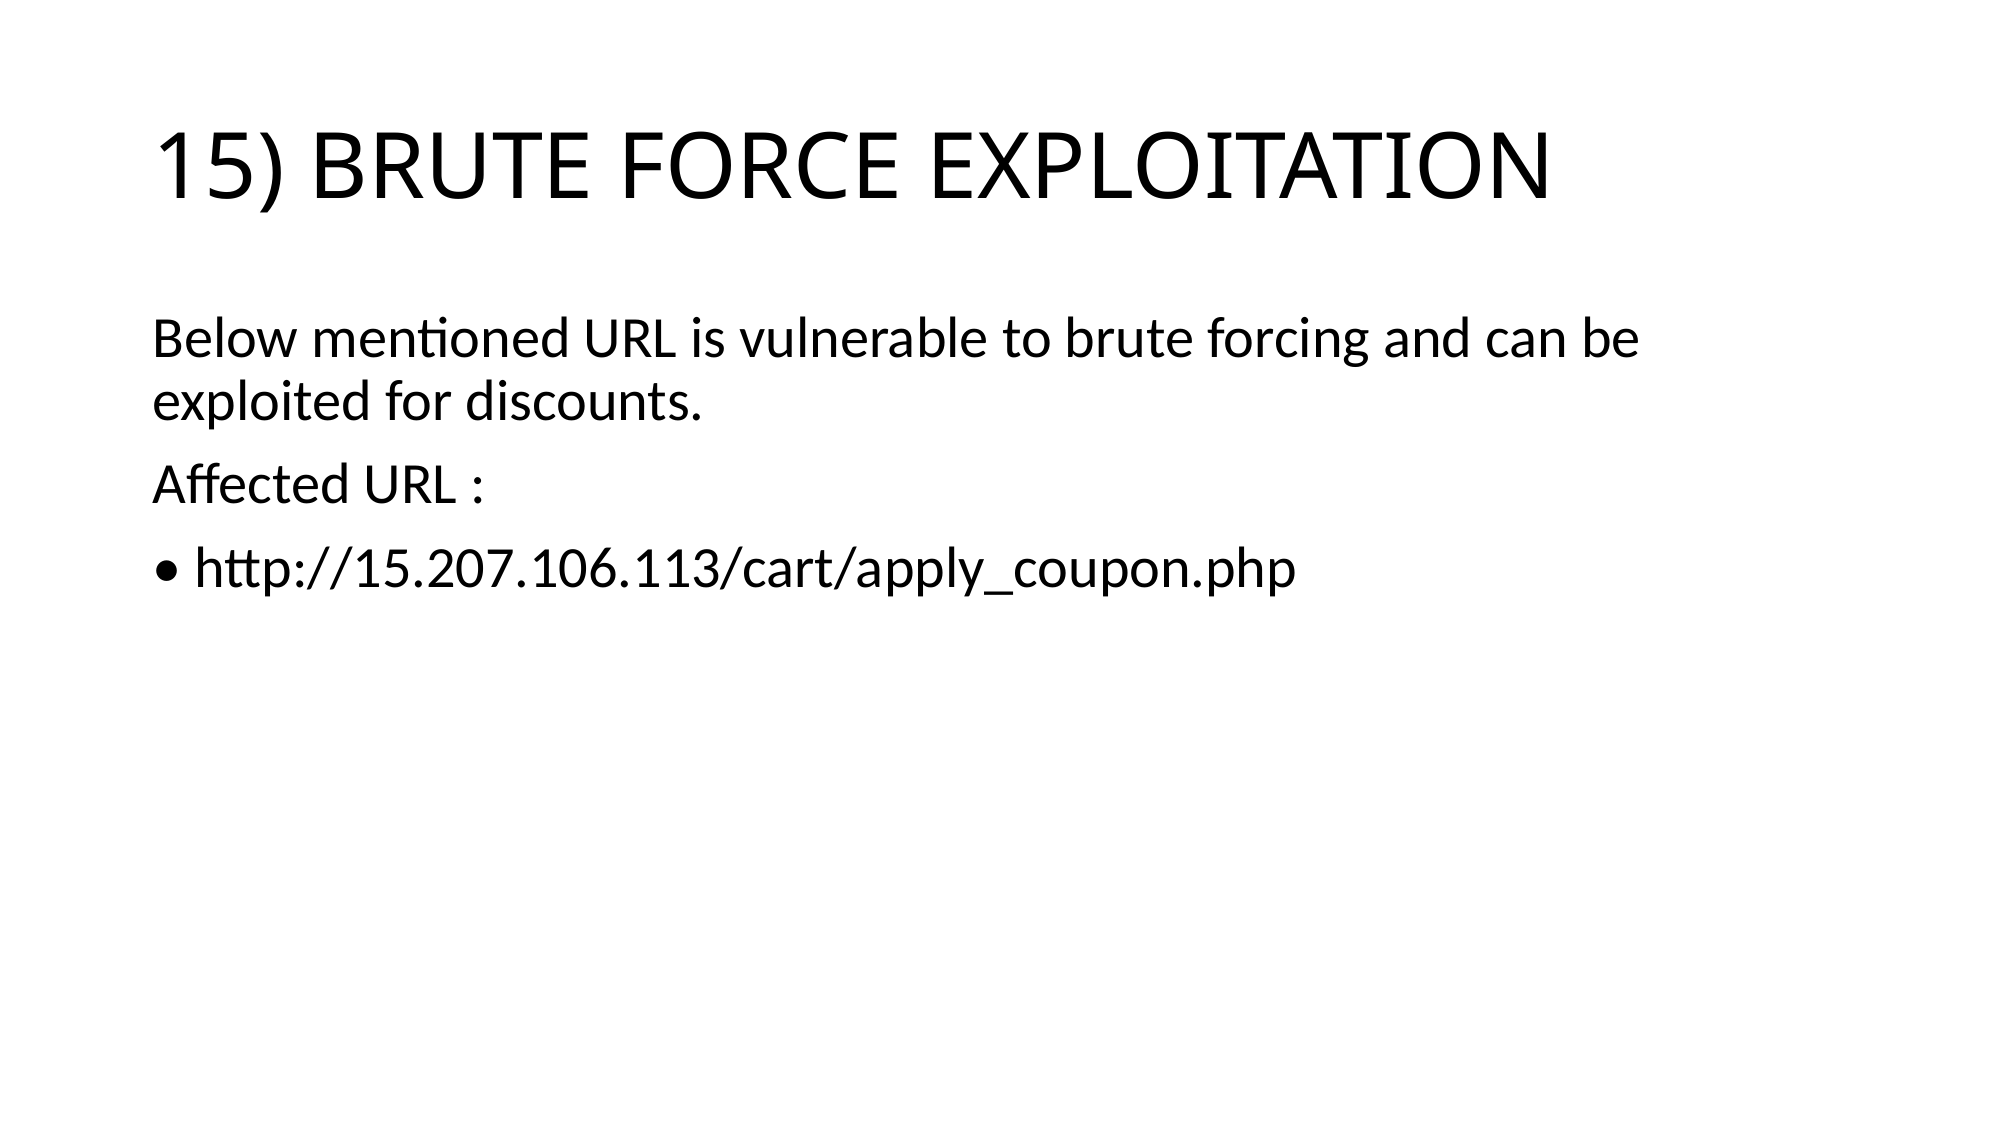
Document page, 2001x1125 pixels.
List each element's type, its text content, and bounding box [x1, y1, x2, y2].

list Below mentioned URL is vulnerable to brute forcing and can be exploited for discounts. Affected URL : • http://15.207.106.113/cart/apply_coupon.php [137, 299, 1863, 1014]
title 15) BRUTE FORCE EXPLOITATION [137, 59, 1863, 278]
